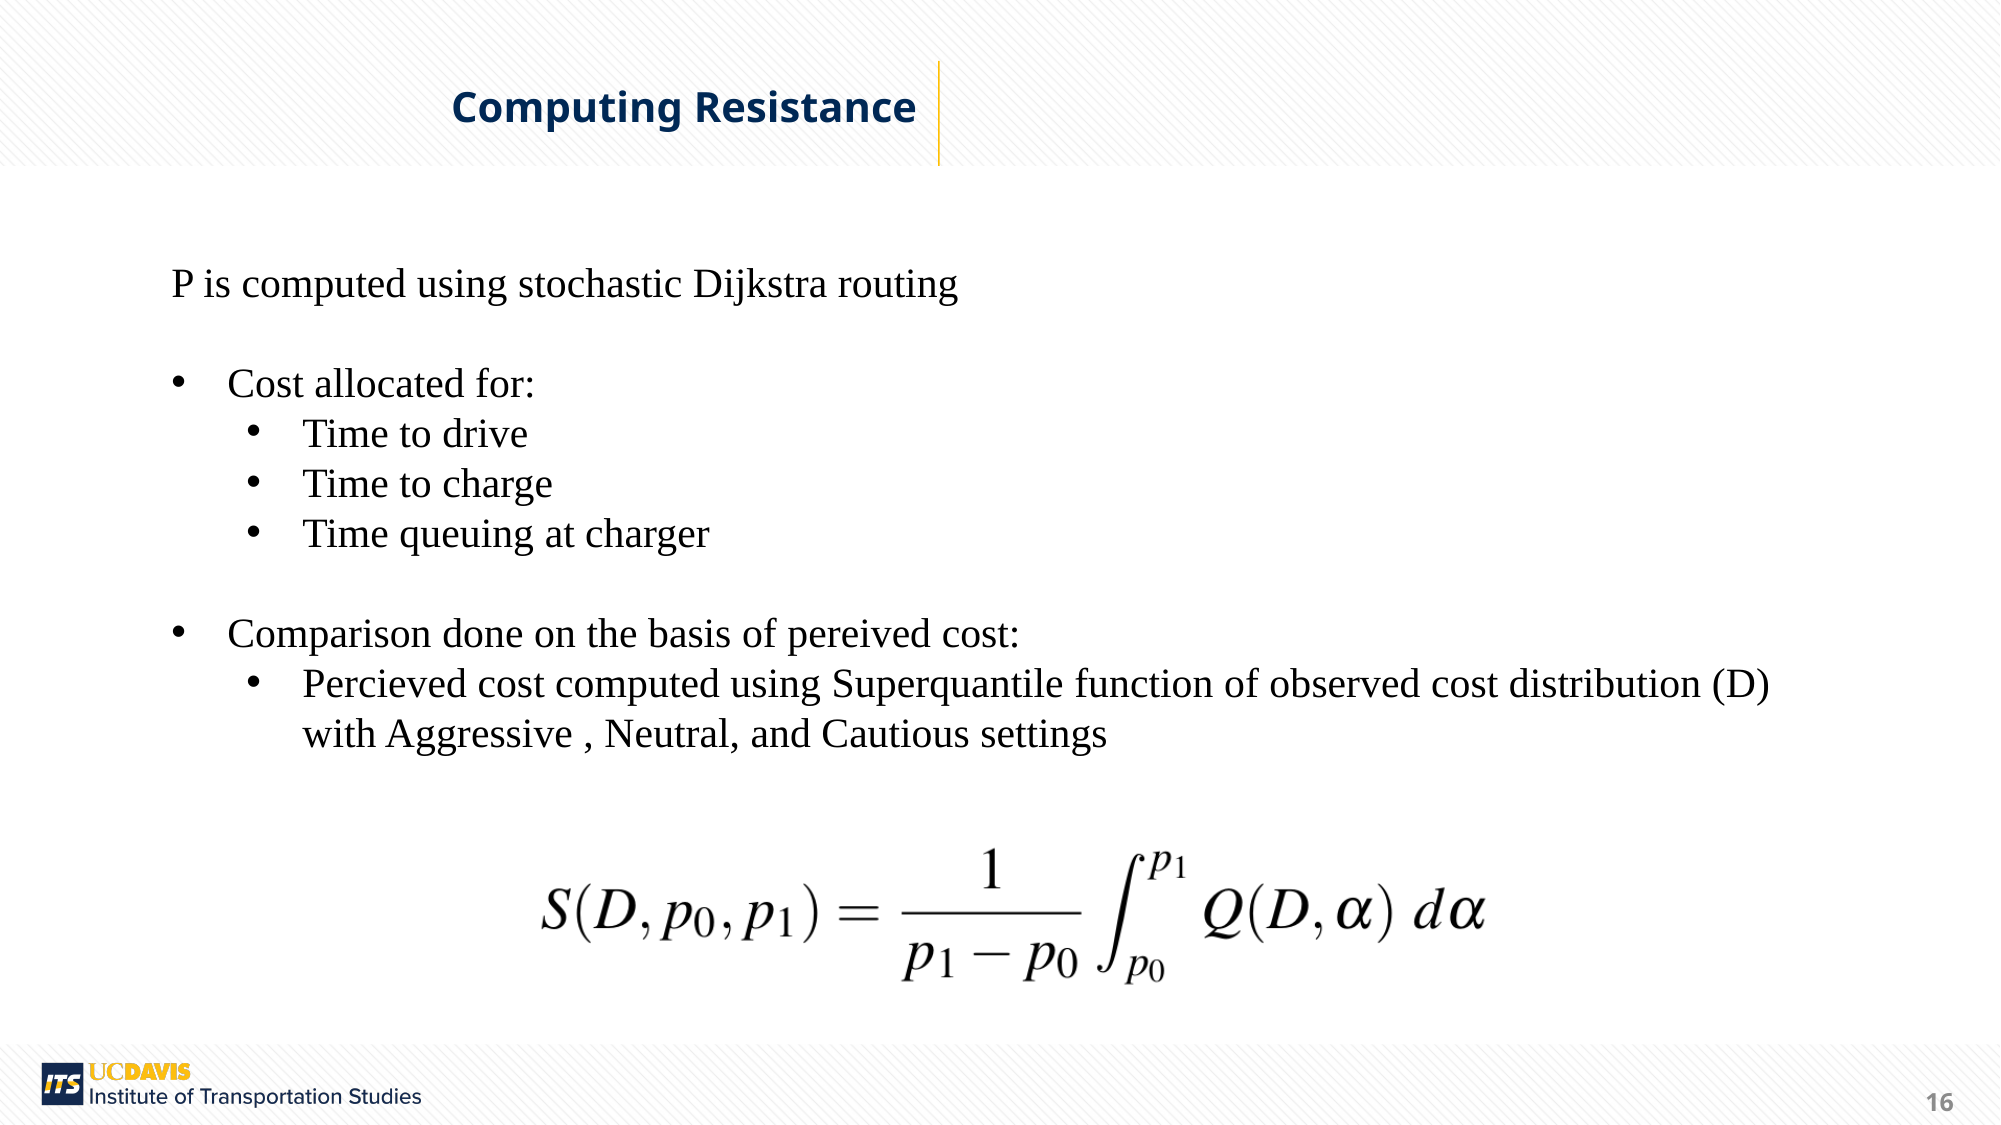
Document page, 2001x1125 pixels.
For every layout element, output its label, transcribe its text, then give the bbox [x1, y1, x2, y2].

list Computing Resistance [40, 52, 933, 166]
slide_number [1519, 1082, 1969, 1125]
picture [40, 1061, 421, 1108]
picture [481, 768, 1519, 1038]
text_box P is computed using stochastic Dijkstra routing Cost allocated for: Time to drive Time to charge Time queuing at charger Comparison done on the basis of pereived cost: Percieved cost computed using Superquantile function of observed cost distribution (D) with Aggressive , Neutral, and Cautious settings [156, 248, 1844, 764]
